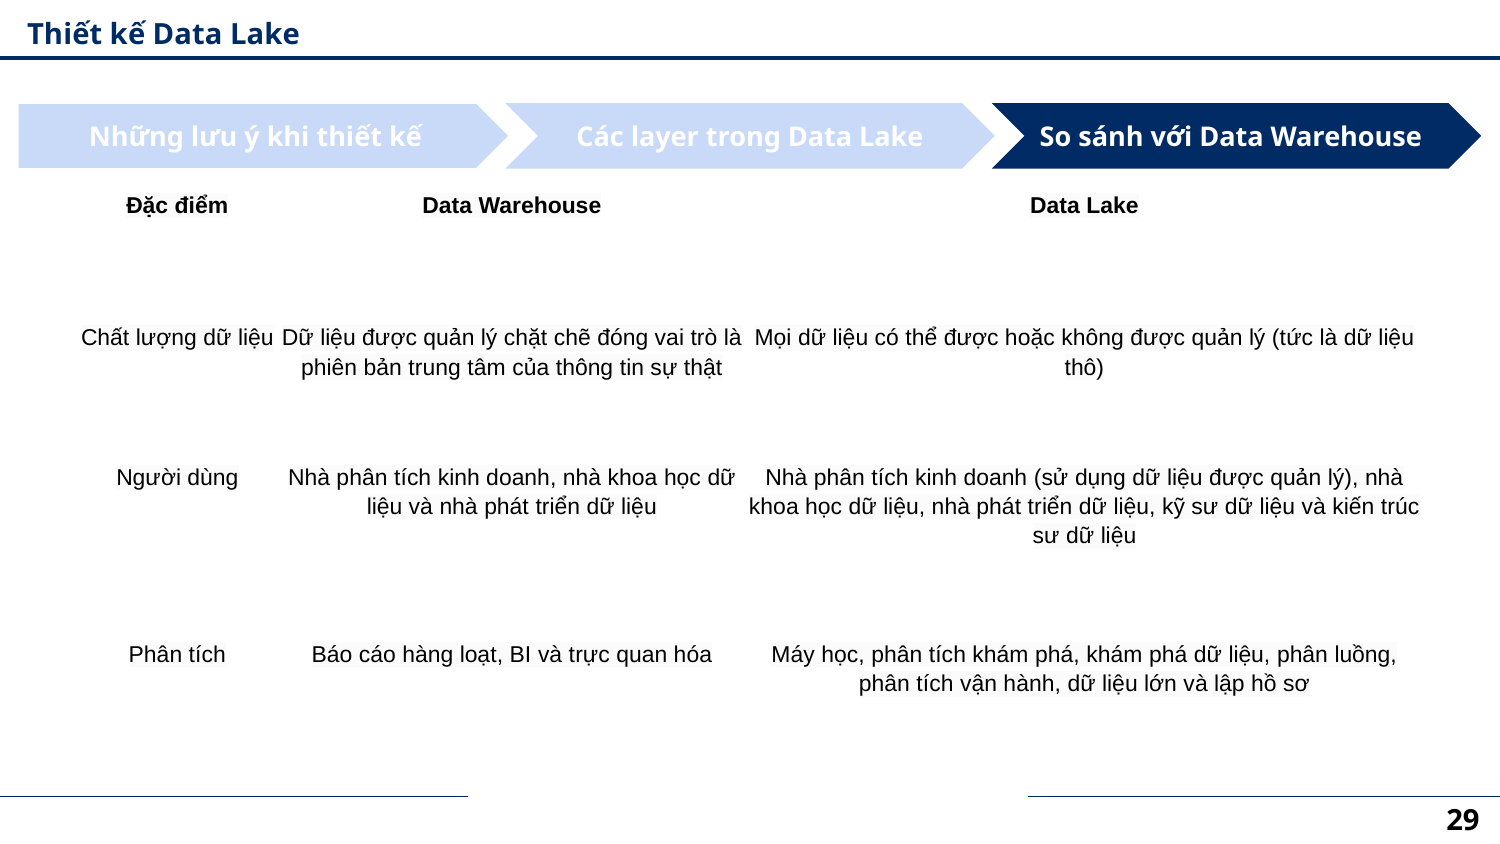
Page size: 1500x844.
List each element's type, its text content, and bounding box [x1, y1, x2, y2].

text_box Thiết kế Data Lake [12, 0, 1232, 57]
table_cell Người dùng [77, 459, 278, 636]
table_cell Nhà phân tích kinh doanh (sử dụng dữ liệu được quản lý), nhà khoa học dữ liệu, nhà phát triển dữ liệu, kỹ sư dữ liệu và kiến trúc sư dữ liệu [746, 459, 1423, 636]
table_cell Mọi dữ liệu có thể được hoặc không được quản lý (tức là dữ liệu thô) [746, 320, 1423, 459]
text_box Các layer trong Data Lake [505, 103, 995, 169]
text_box Những lưu ý khi thiết kế [18, 104, 509, 168]
text_box So sánh với Data Warehouse [991, 103, 1482, 169]
table_header Data Lake [746, 187, 1423, 320]
table_cell Máy học, phân tích khám phá, khám phá dữ liệu, phân luồng, phân tích vận hành, dữ liệu lớn và lập hồ sơ [746, 636, 1423, 776]
table_cell Phân tích [77, 636, 278, 776]
text_box 29 [1431, 802, 1500, 844]
table_header Data Warehouse [278, 187, 746, 320]
table_cell Chất lượng dữ liệu [77, 320, 278, 459]
table_cell Nhà phân tích kinh doanh, nhà khoa học dữ liệu và nhà phát triển dữ liệu [278, 459, 746, 636]
table_cell Báo cáo hàng loạt, BI và trực quan hóa [278, 636, 746, 776]
table_header Đặc điểm [77, 187, 278, 320]
table_cell Dữ liệu được quản lý chặt chẽ đóng vai trò là phiên bản trung tâm của thông tin sự thật [278, 320, 746, 459]
